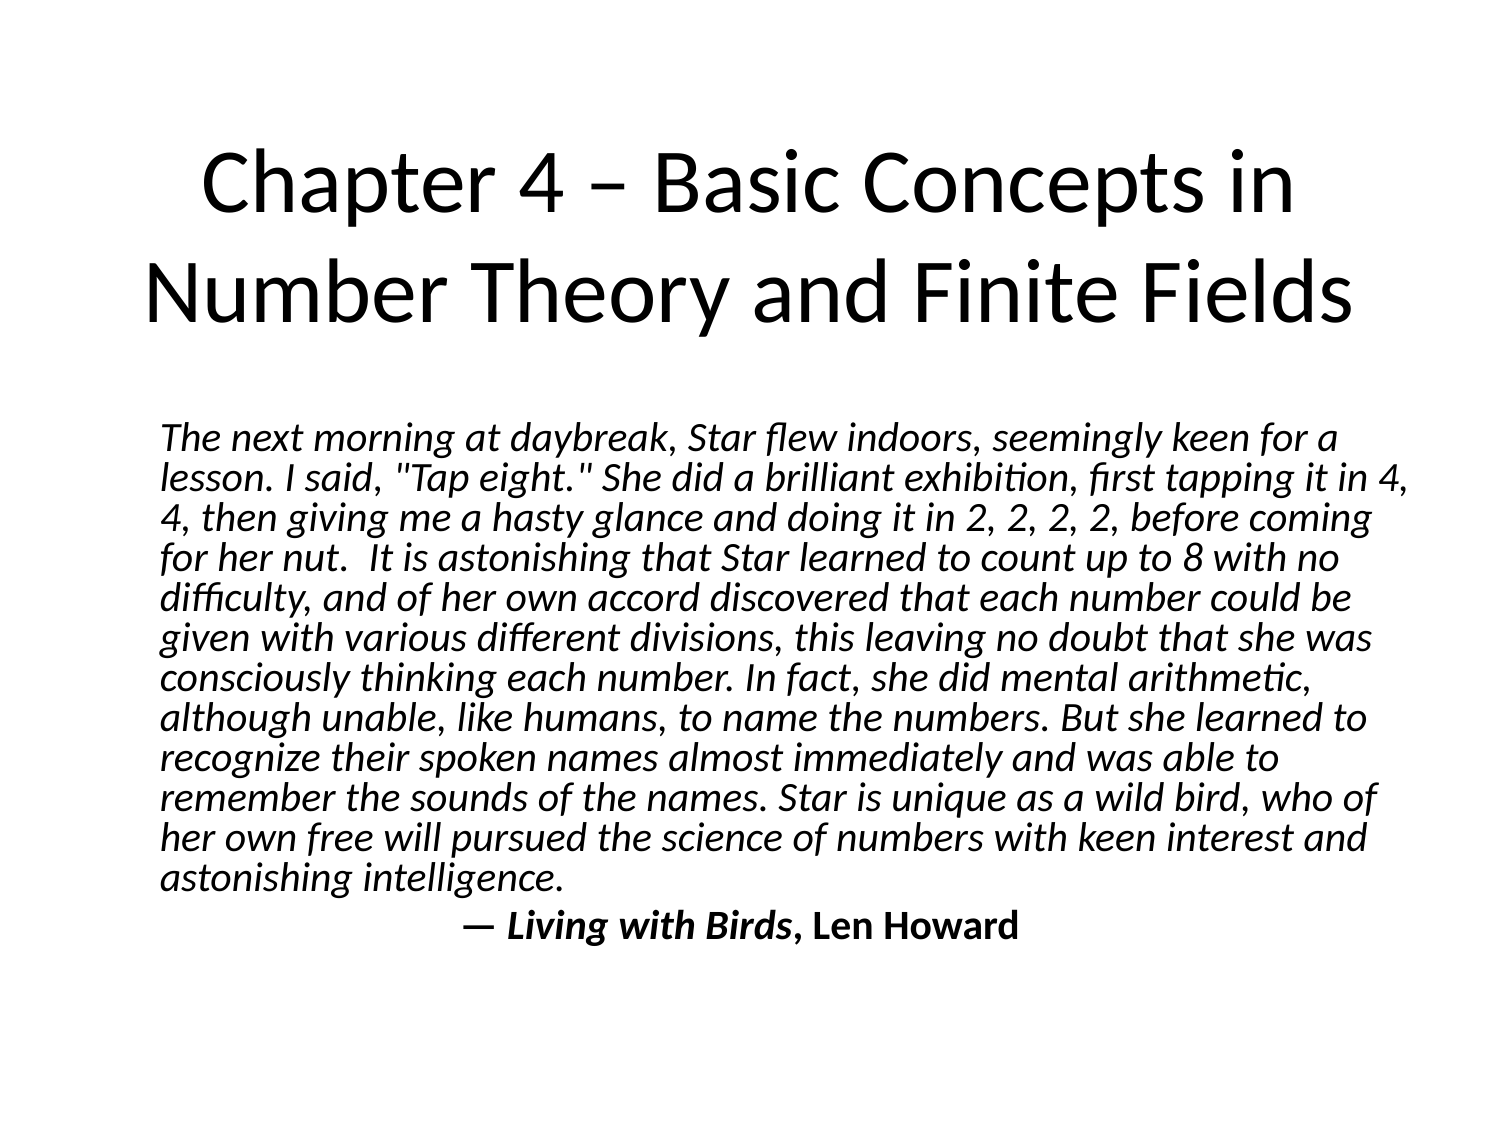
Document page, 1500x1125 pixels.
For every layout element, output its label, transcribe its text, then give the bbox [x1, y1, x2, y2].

title Chapter 4 – Basic Concepts in Number Theory and Finite Fields [75, 137, 1425, 325]
list The next morning at daybreak, Star flew indoors, seemingly keen for a lesson. I said, "Tap eight." She did a brilliant exhibition, first tapping it in 4, 4, then giving me a hasty glance and doing it in 2, 2, 2, 2, before coming for her nut. It is astonishing that Star learned to count up to 8 with no difficulty, and of her own accord discovered that each number could be given with various different divisions, this leaving no doubt that she was consciously thinking each number. In fact, she did mental arithmetic, although unable, like humans, to name the numbers. But she learned to recognize their spoken names almost immediately and was able to remember the sounds of the names. Star is unique as a wild bird, who of her own free will pursued the science of numbers with keen interest and astonishing intelligence. — Living with Birds, Len Howard [88, 412, 1439, 1047]
